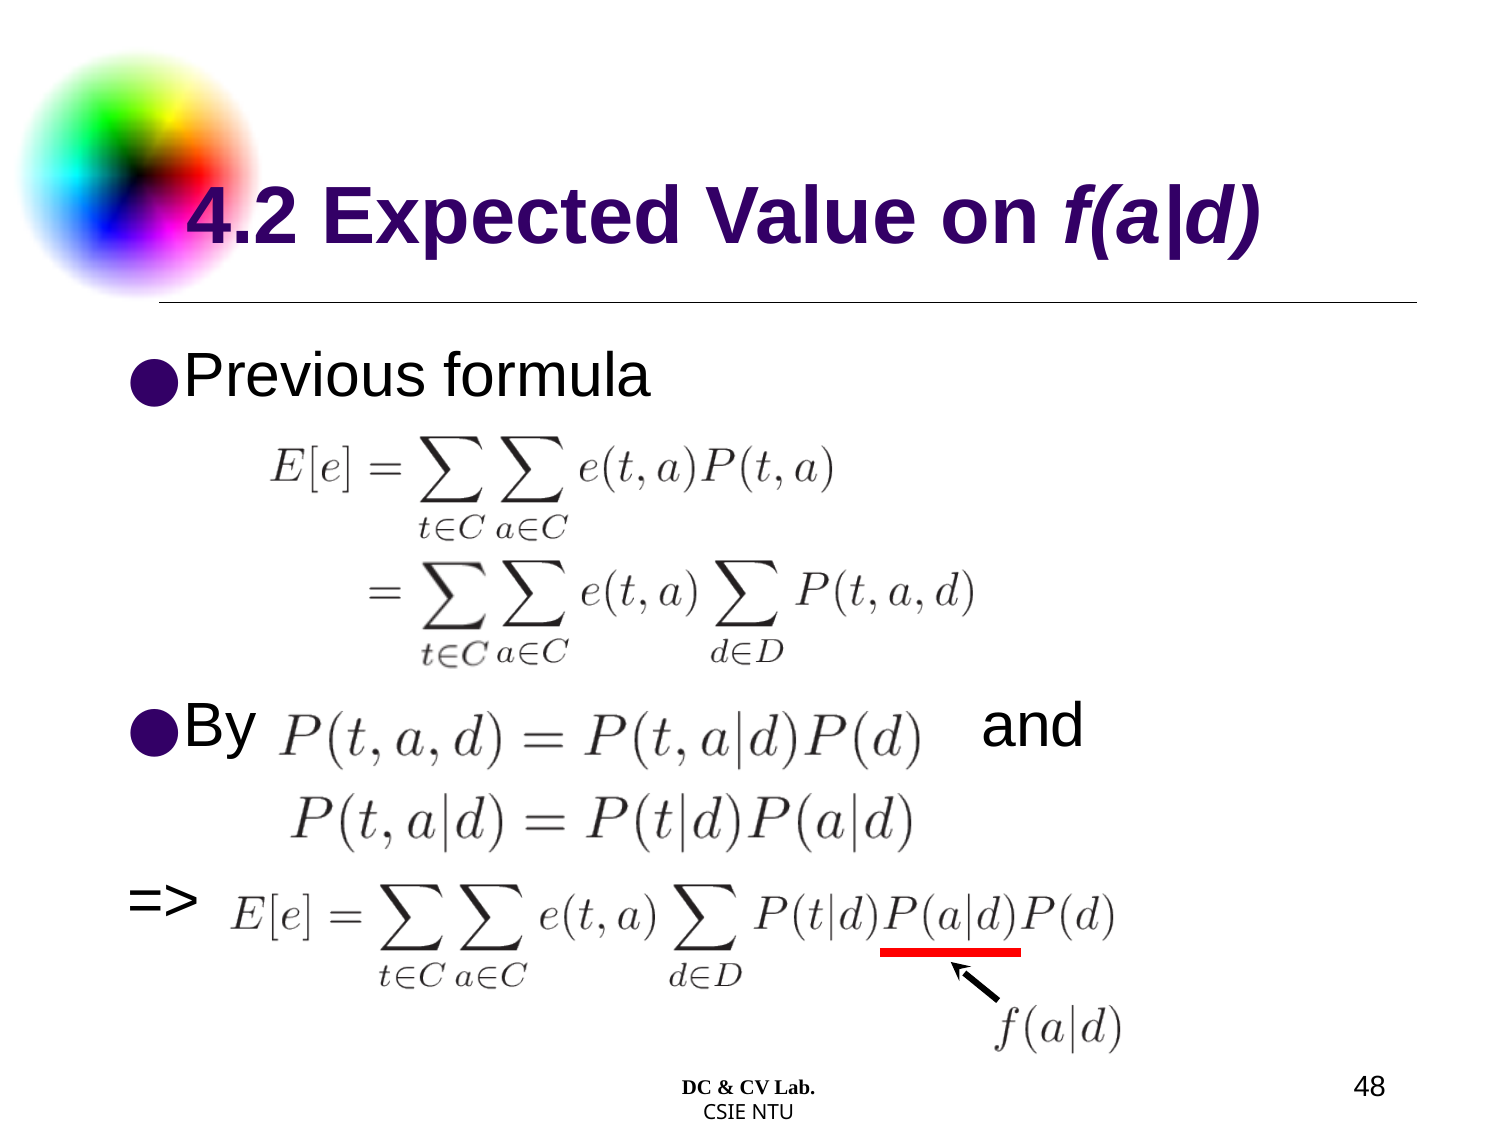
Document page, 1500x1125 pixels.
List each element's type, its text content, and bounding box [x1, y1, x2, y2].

picture [985, 998, 1130, 1059]
picture [284, 786, 923, 858]
text_box ‹#› [1338, 1059, 1500, 1120]
picture [223, 873, 1118, 993]
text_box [950, 961, 999, 1001]
picture [0, 42, 272, 318]
picture [359, 550, 981, 673]
picture [271, 703, 927, 776]
footer DC & CV Lab. CSIE NTU [511, 1066, 987, 1125]
list Previous formula By and => [112, 326, 1463, 1050]
title 4.2 Expected Value on f(a|d) [171, 54, 1500, 268]
picture [265, 426, 839, 545]
